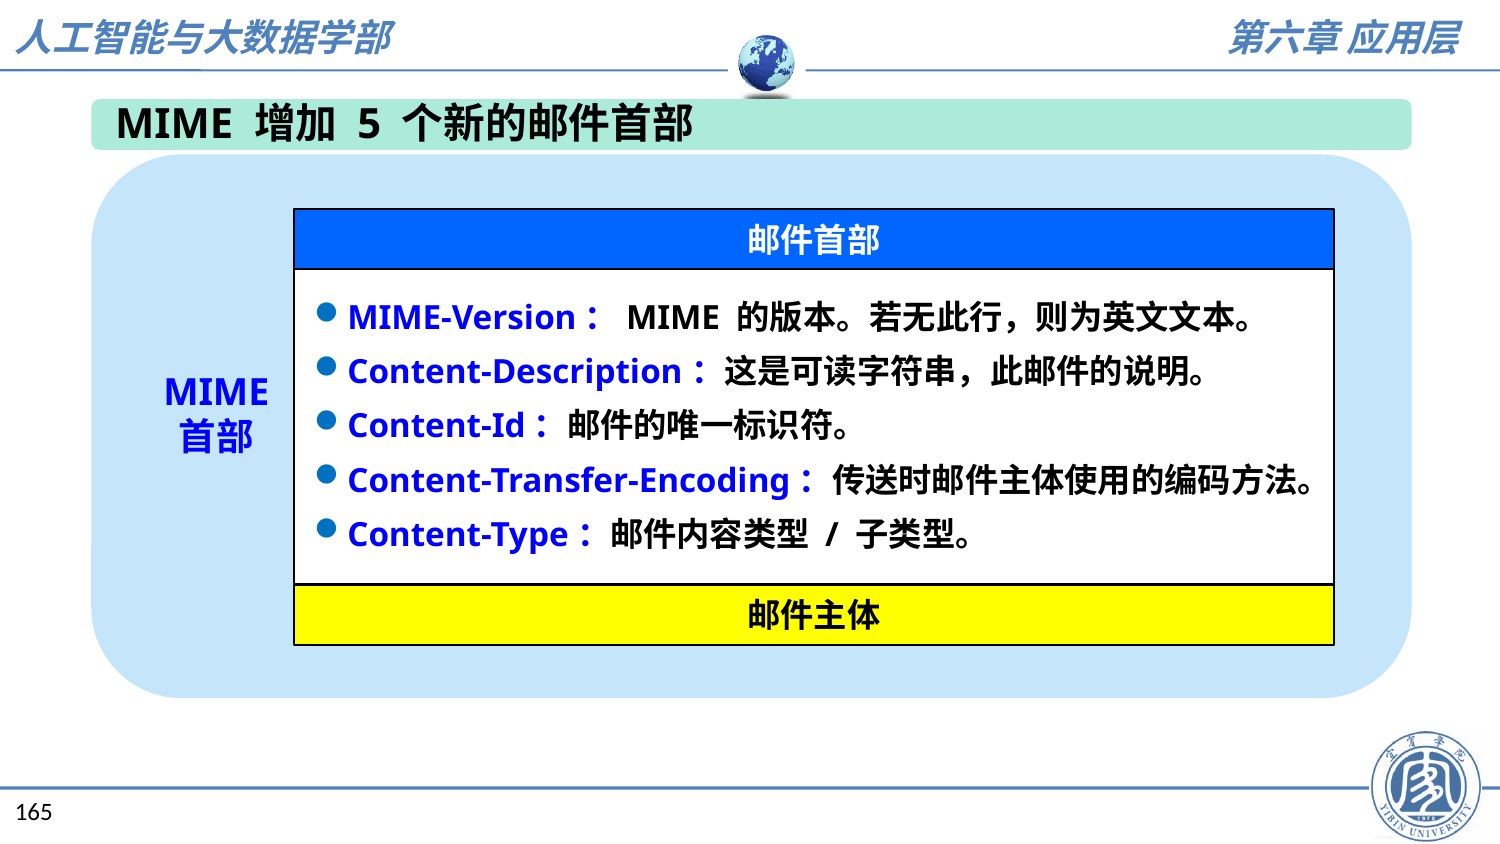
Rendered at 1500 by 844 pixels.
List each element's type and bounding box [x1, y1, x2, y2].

slide_number [0, 787, 350, 833]
text_box [89, 89, 1414, 701]
picture [736, 33, 796, 99]
